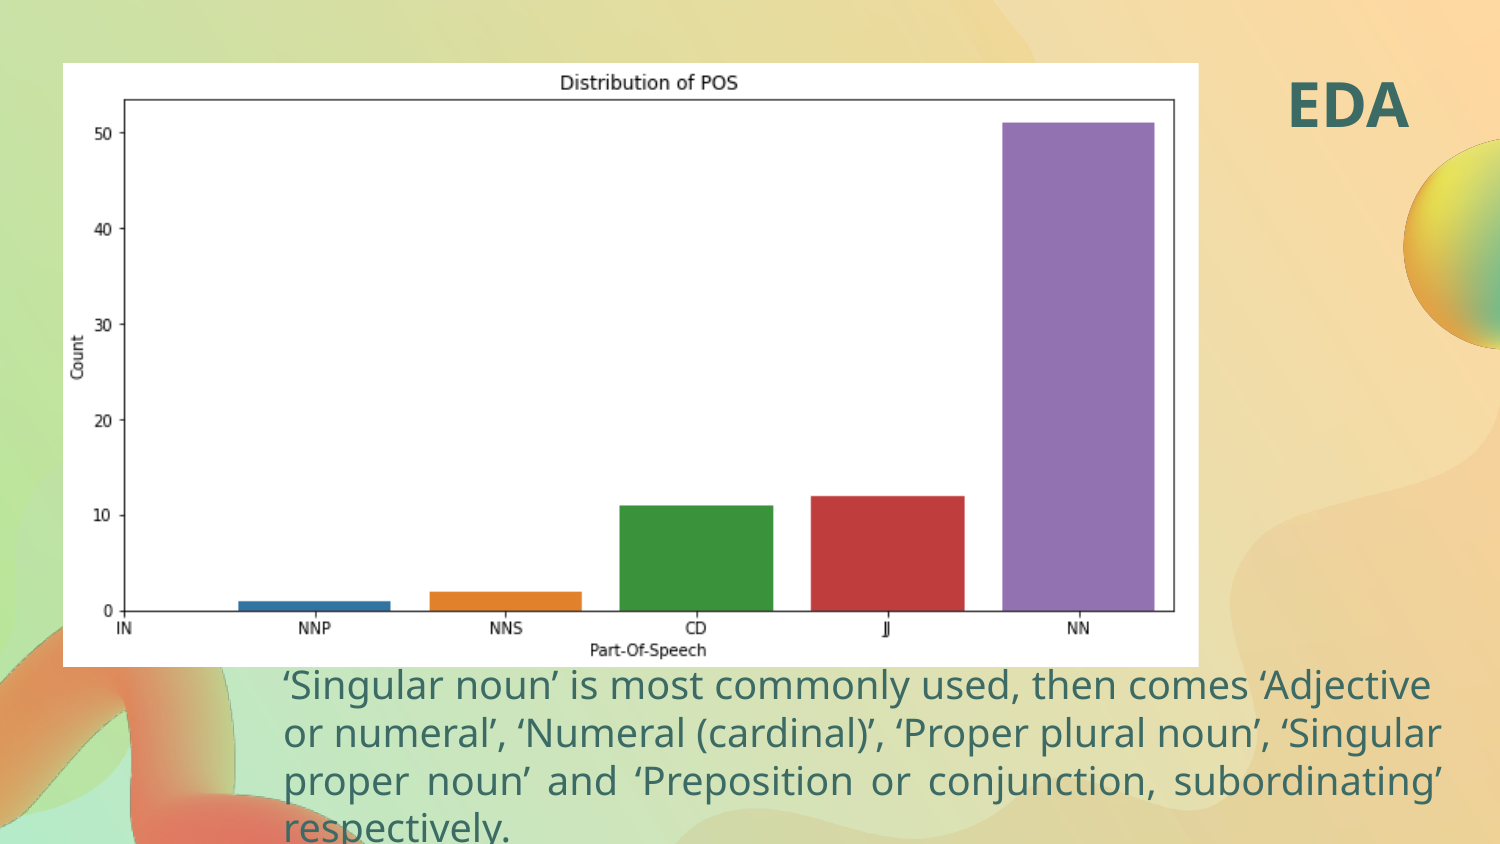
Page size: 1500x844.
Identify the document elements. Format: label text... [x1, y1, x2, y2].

picture [0, 0, 1500, 844]
title ‘Singular noun’ is most commonly used, then comes ‘Adjective or numeral’, ‘Numeral (cardinal)’, ‘Proper plural noun’, ‘Singular proper noun’ and ‘Preposition or conjunction, subordinating’ respectively. [563, 697, 1459, 814]
title EDA [1228, 49, 1425, 145]
